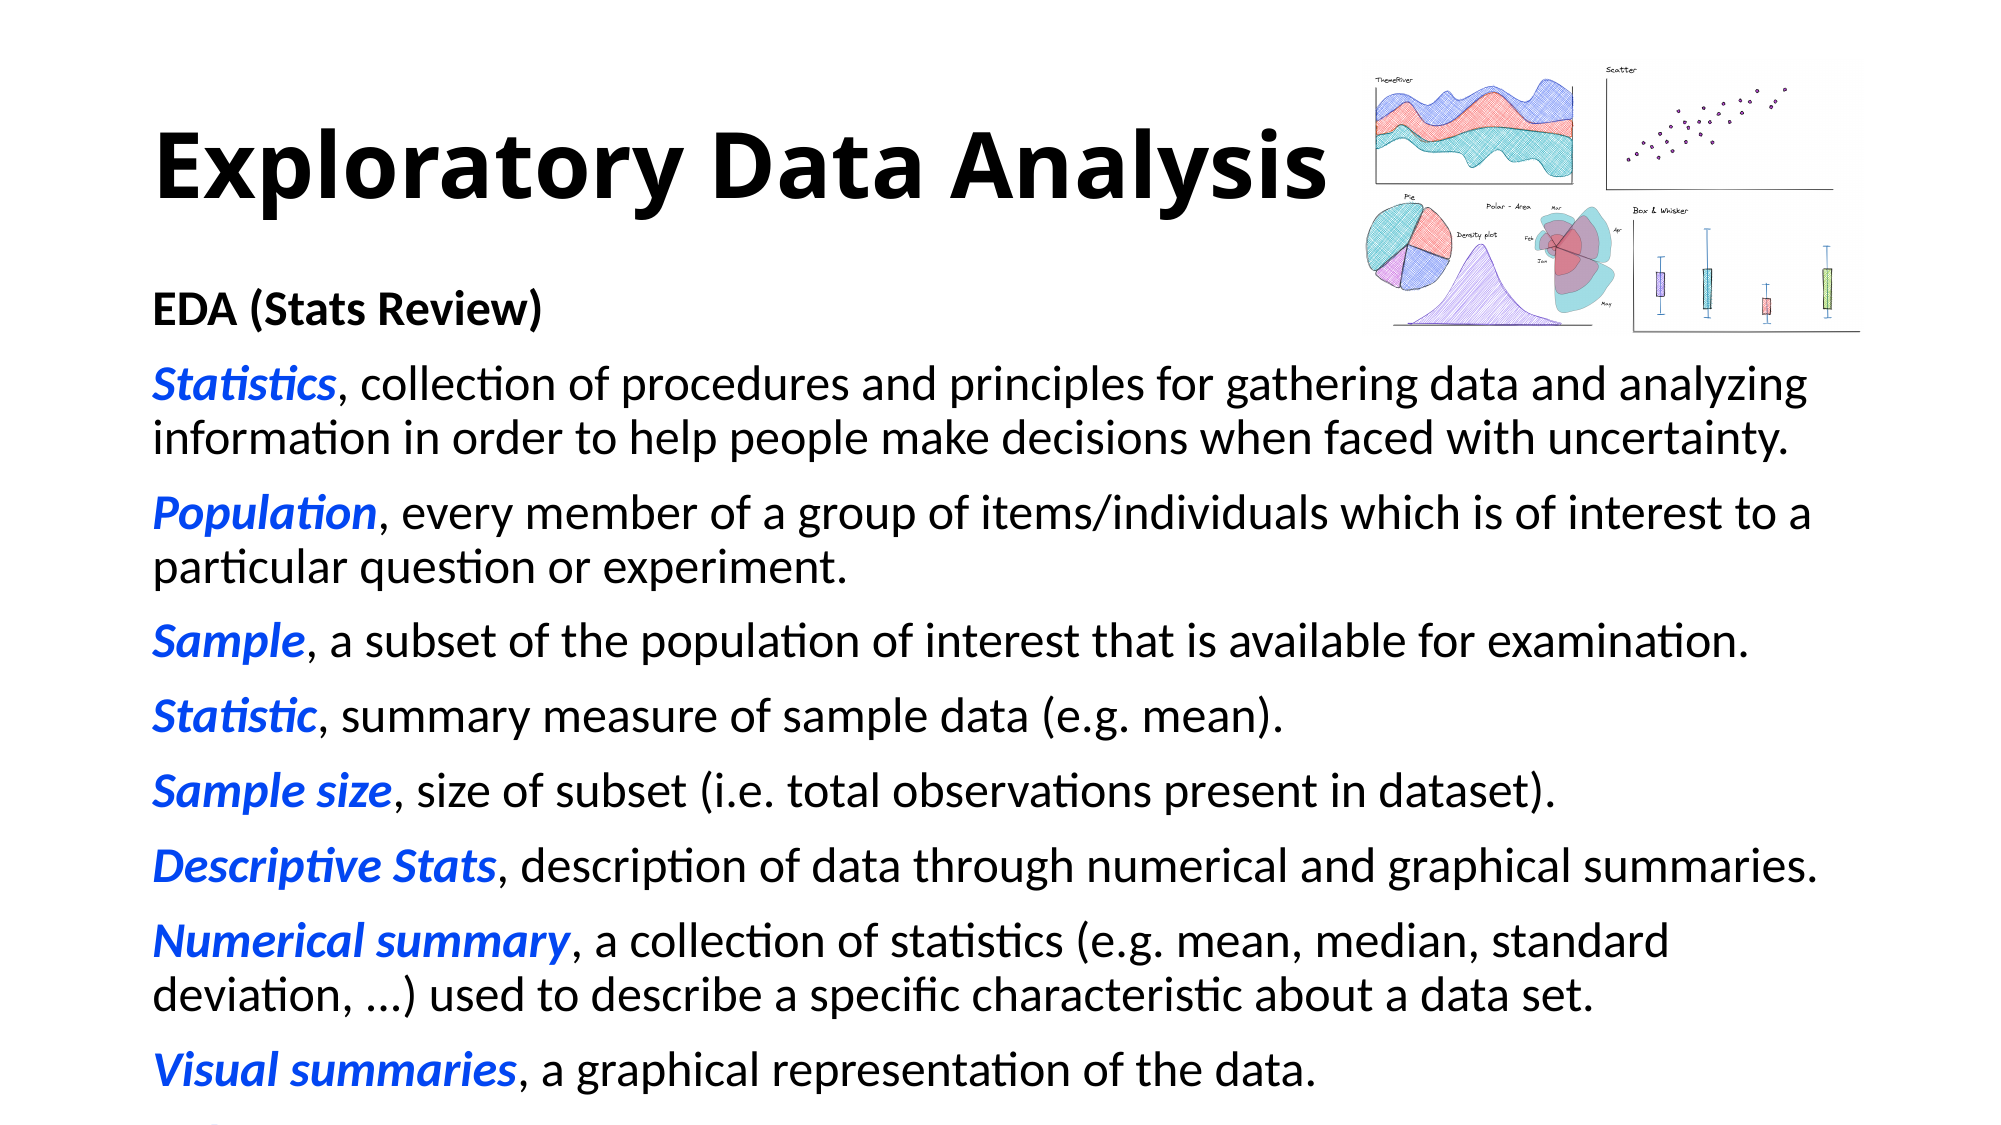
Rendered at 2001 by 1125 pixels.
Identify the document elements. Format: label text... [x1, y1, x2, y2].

picture [1362, 59, 1864, 336]
title Exploratory Data Analysis [137, 59, 1362, 274]
list EDA (Stats Review) Statistics, collection of procedures and principles for gathering data and analyzing information in order to help people make decisions when faced with uncertainty. Population, every member of a group of items/individuals which is of interest to a particular question or experiment. Sample, a subset of the population of interest that is available for examination. Statistic, summary measure of sample data (e.g. mean). Sample size, size of subset (i.e. total observations present in dataset). Descriptive Stats, description of data through numerical and graphical summaries. Numerical summary, a collection of statistics (e.g. mean, median, standard deviation, ...) used to describe a specific characteristic about a data set. Visual summaries, a graphical representation of the data. Robust, not sensitive to extreme values [137, 274, 1863, 1106]
